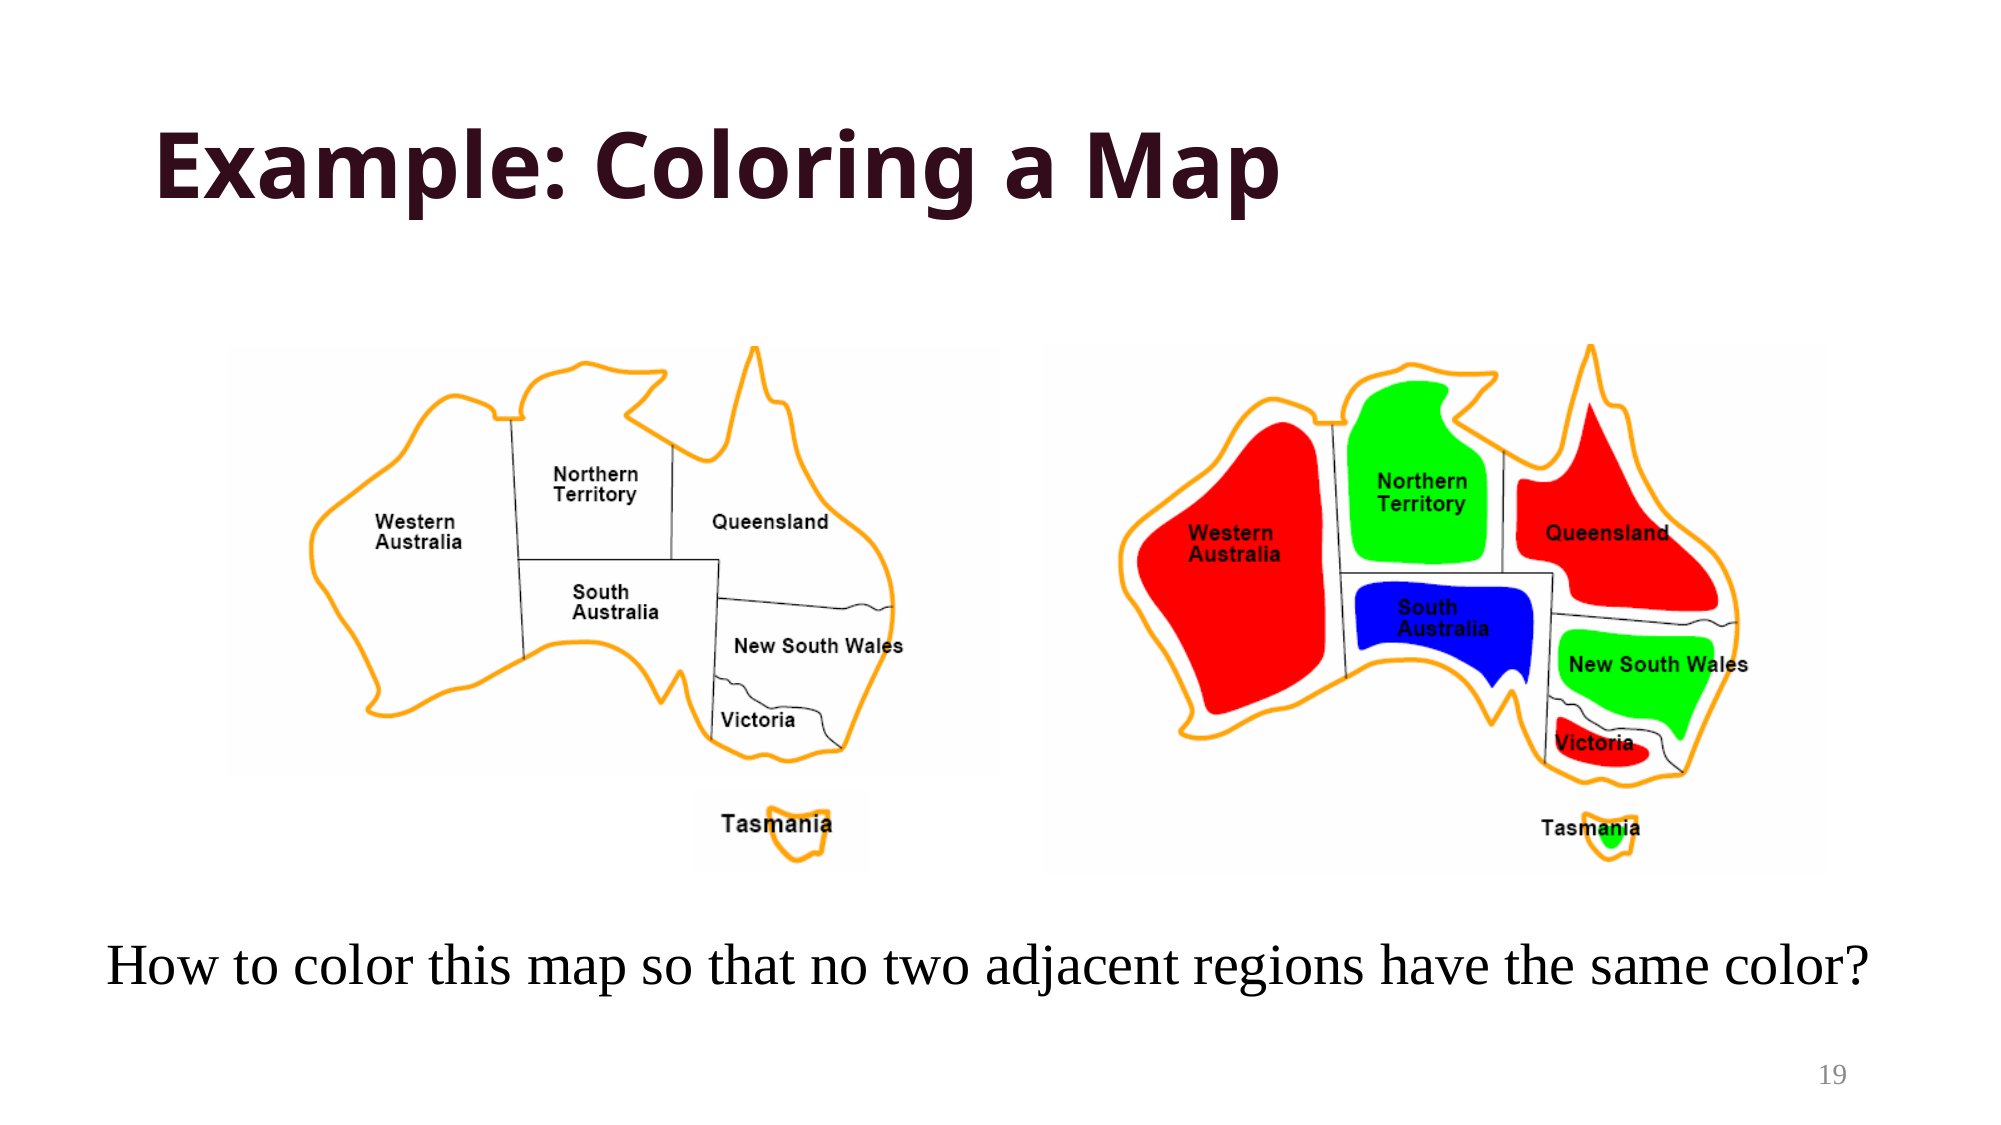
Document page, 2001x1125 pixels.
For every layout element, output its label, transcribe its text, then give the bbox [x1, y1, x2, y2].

picture [1043, 344, 1827, 874]
picture [228, 346, 1001, 776]
picture [693, 790, 869, 872]
text_box How to color this map so that no two adjacent regions have the same color? [91, 919, 1906, 1004]
title Example: Coloring a Map [137, 59, 1863, 278]
slide_number 19 [1412, 1042, 1863, 1103]
